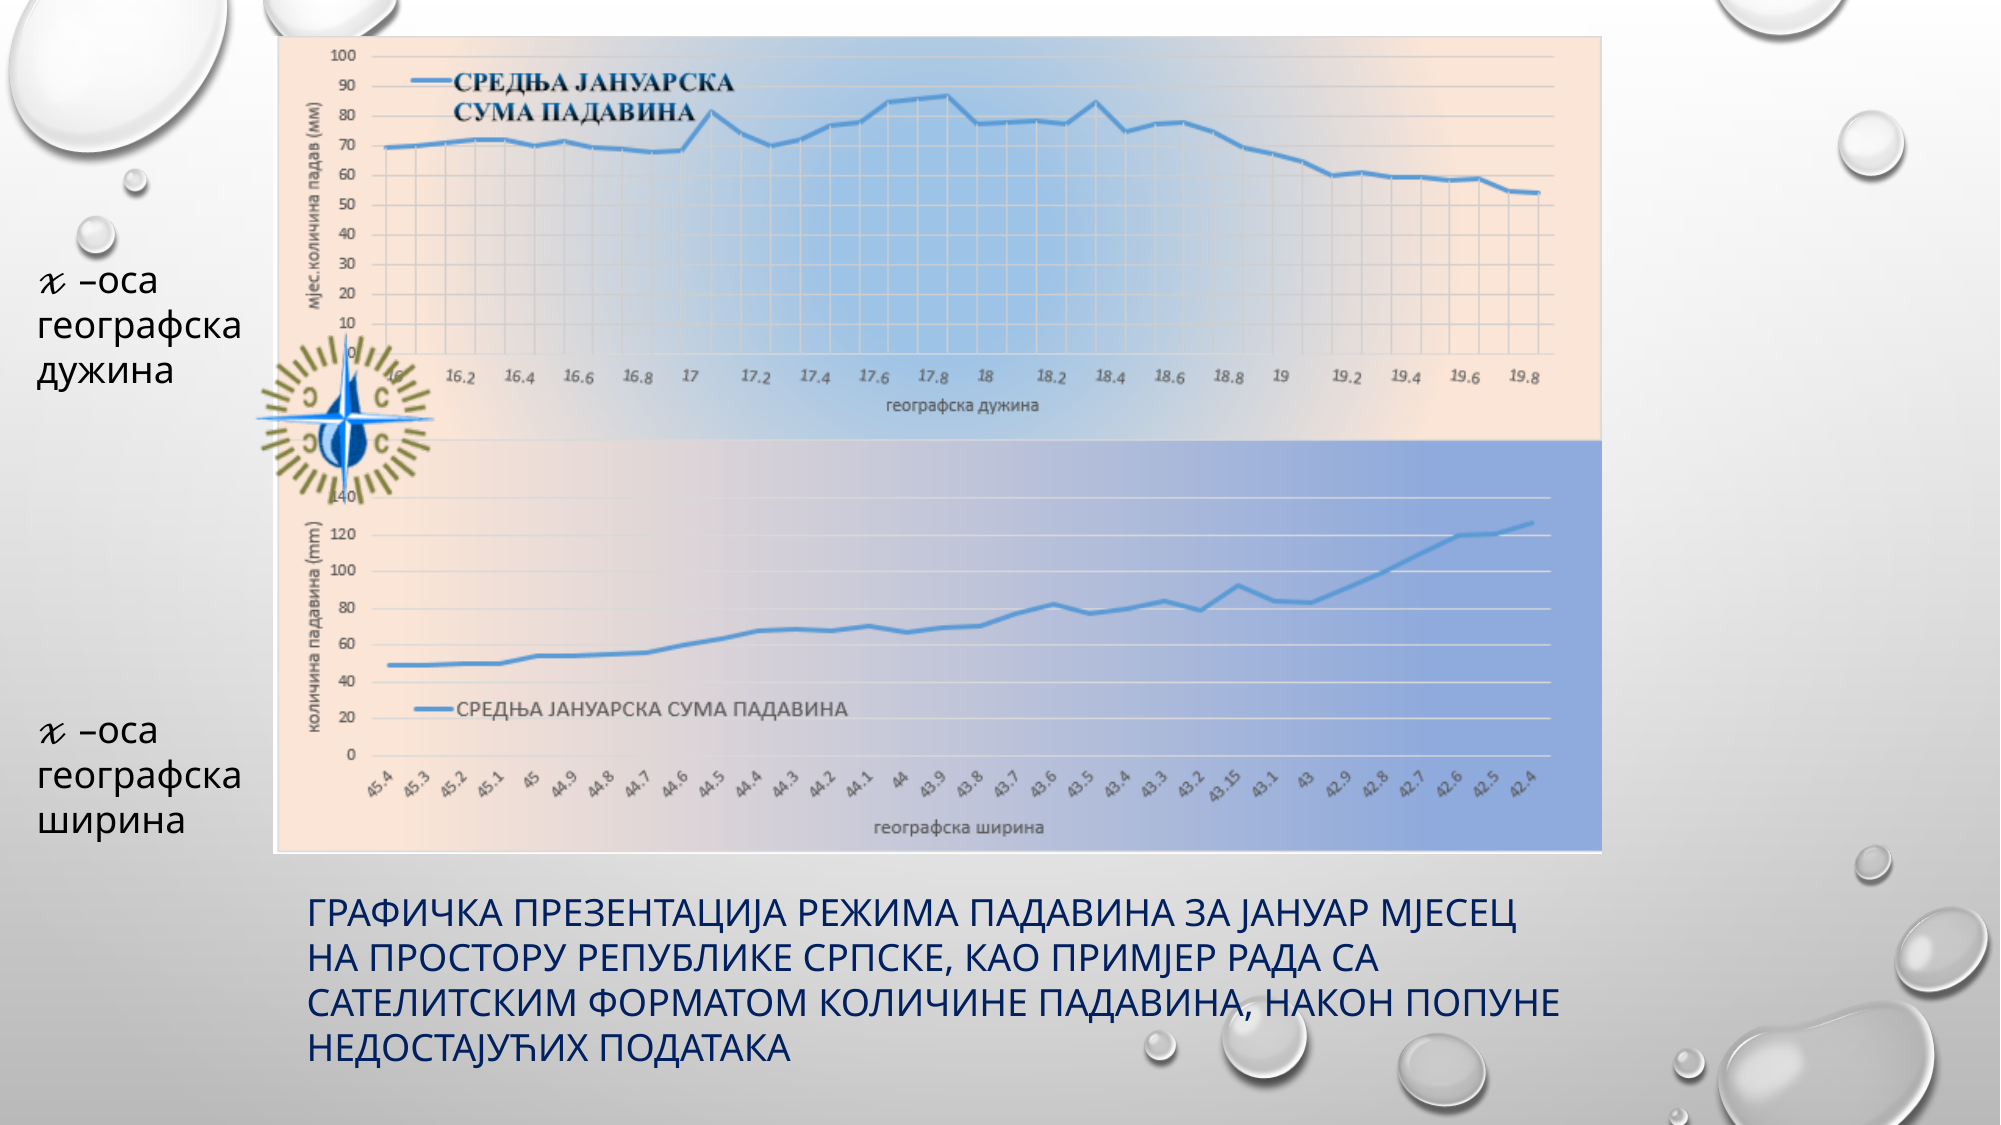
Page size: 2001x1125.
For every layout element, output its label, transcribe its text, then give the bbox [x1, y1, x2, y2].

text_box ГРАФИЧКА ПРЕЗЕНТАЦИЈА РЕЖИМА ПАДАВИНА ЗА ЈАНУАР МЈЕСЕЦ НА ПРОСТОРУ РЕПУБЛИКЕ СРПСКЕ, КАО ПРИМЈЕР РАДА СА САТЕЛИТСКИМ ФОРМАТОМ КОЛИЧИНЕ ПАДАВИНА, НАКОН ПОПУНЕ НЕДОСТАЈУЋИХ ПОДАТАКА [291, 881, 1584, 1076]
text_box 𝓍 –оса географска дужина 𝓍 –оса географска ширина [21, 248, 333, 1029]
picture [0, 0, 2000, 1125]
